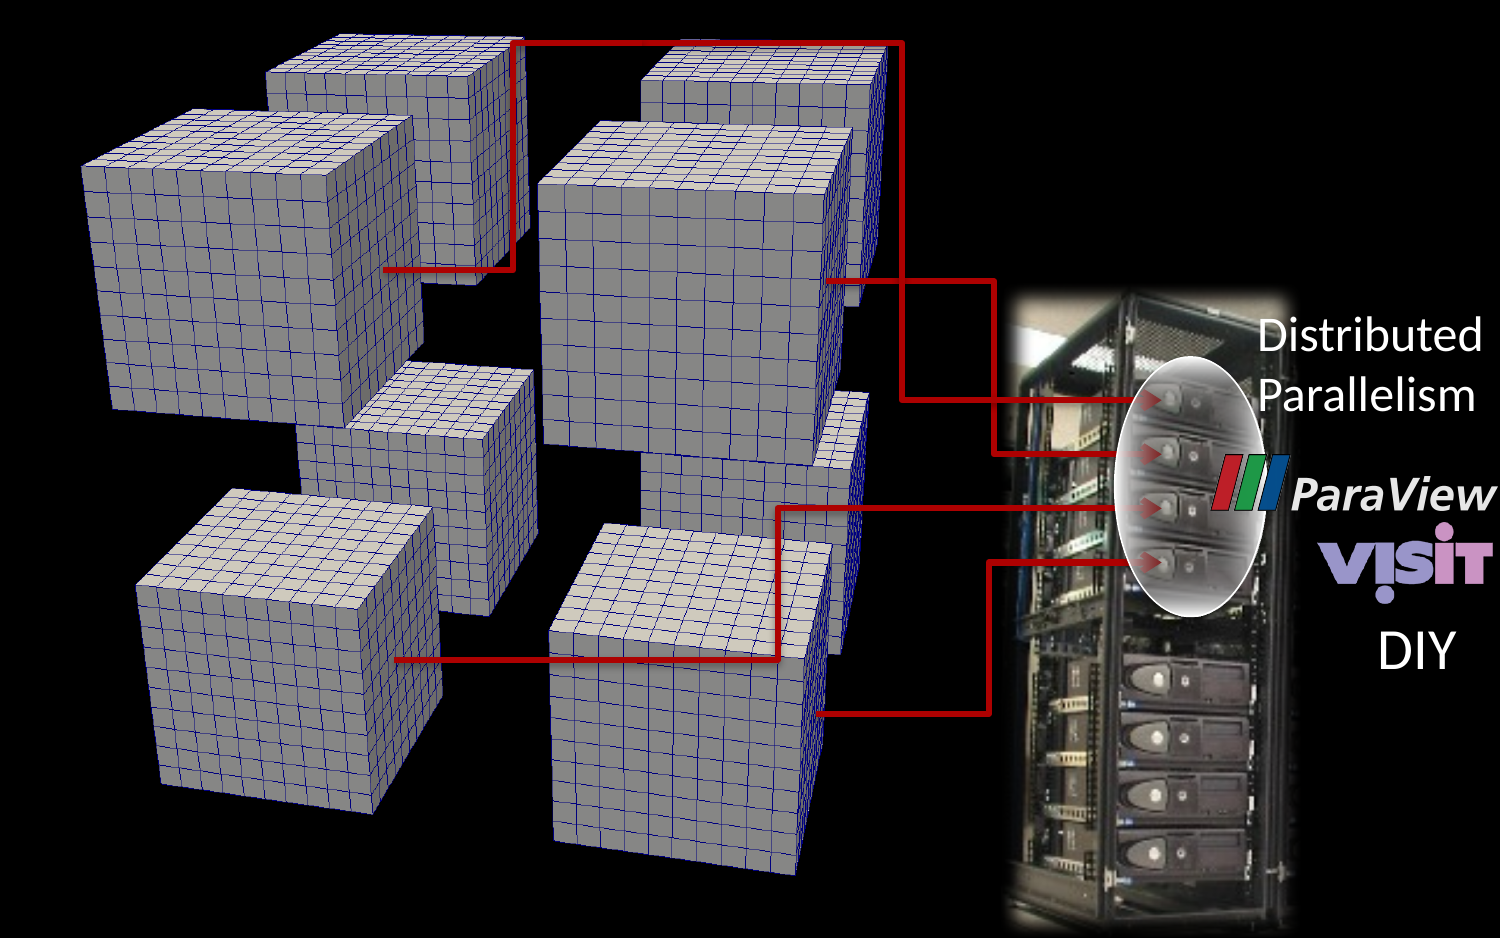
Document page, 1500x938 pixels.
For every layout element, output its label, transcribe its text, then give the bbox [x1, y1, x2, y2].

text_box DIY [1363, 612, 1472, 689]
picture [25, 0, 935, 909]
picture [999, 280, 1498, 938]
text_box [382, 42, 643, 271]
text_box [393, 508, 1162, 660]
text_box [826, 408, 1162, 455]
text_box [642, 42, 1162, 401]
text_box Distributed Parallelism [1307, 293, 1500, 429]
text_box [815, 667, 1162, 715]
